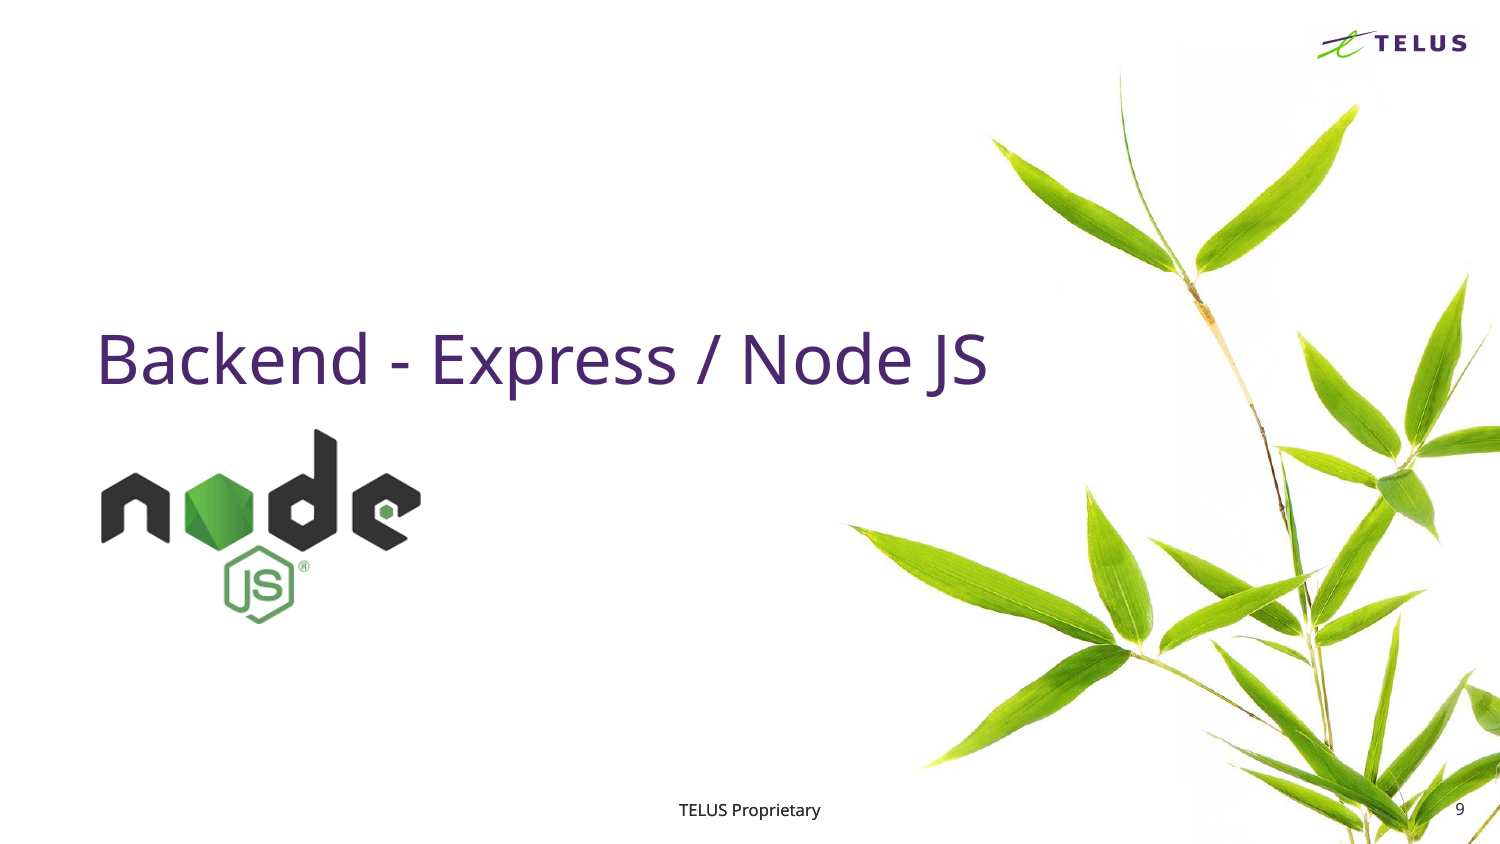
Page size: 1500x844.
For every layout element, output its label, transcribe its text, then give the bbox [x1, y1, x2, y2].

picture [101, 429, 421, 625]
slide_number 9 [1389, 777, 1480, 842]
title Backend - Express / Node JS [80, 219, 1047, 533]
picture [835, 22, 1500, 844]
